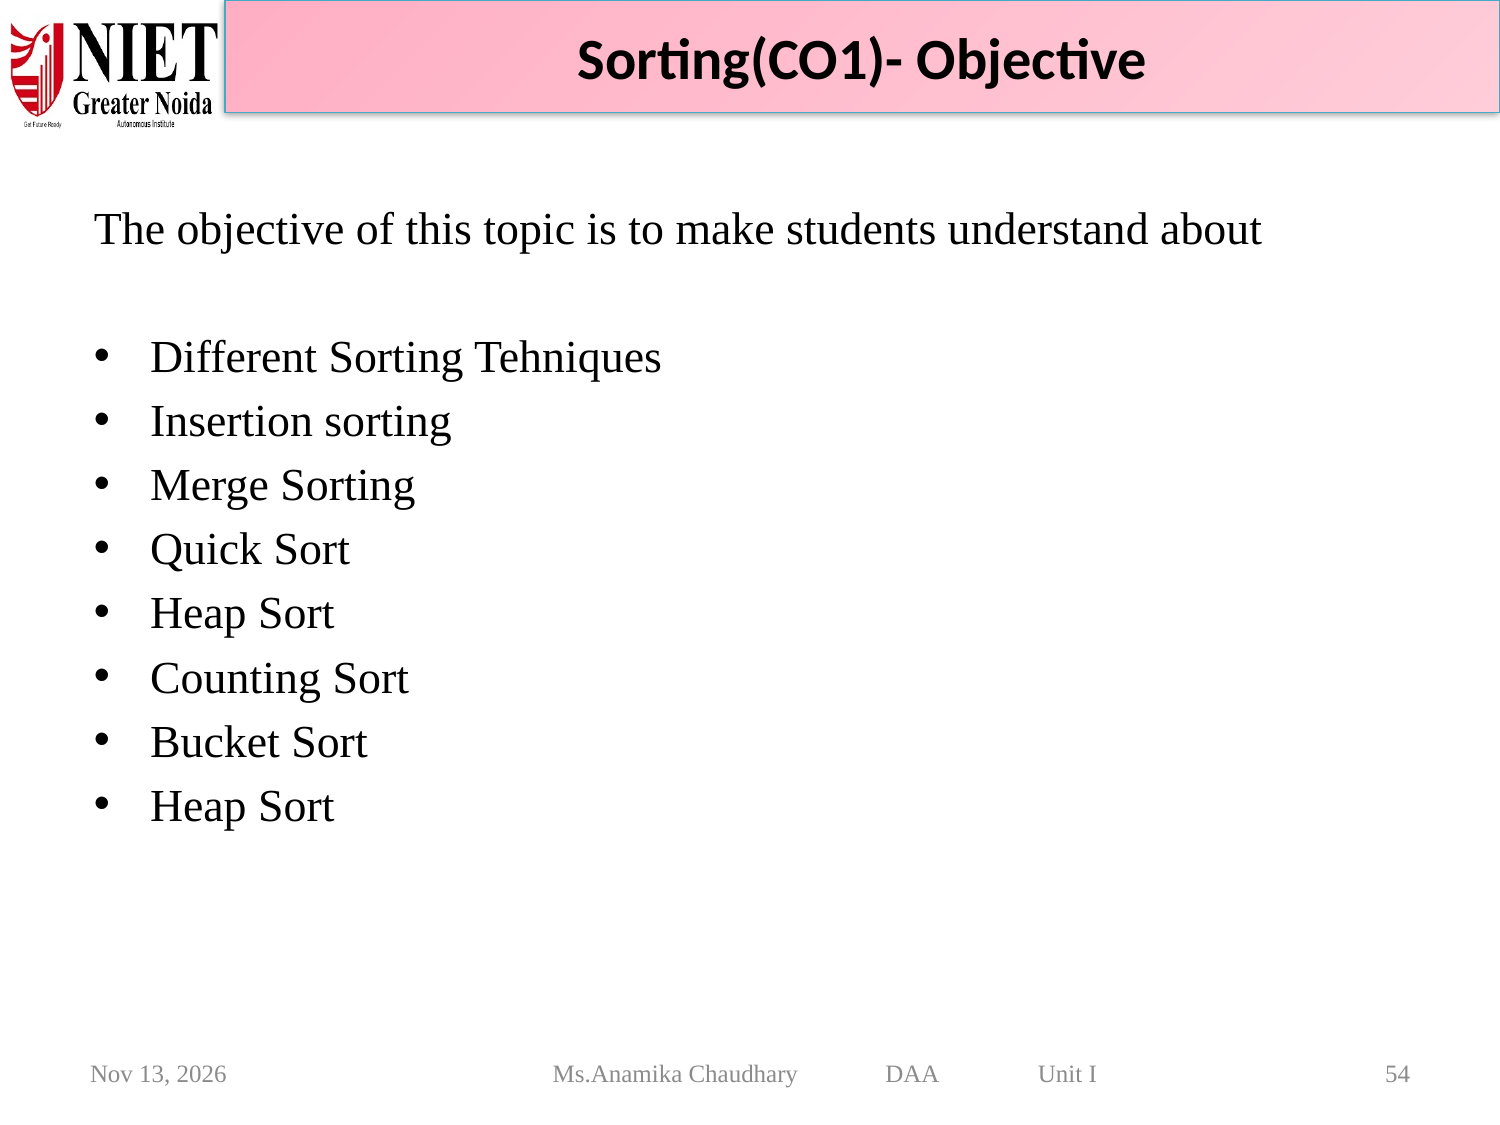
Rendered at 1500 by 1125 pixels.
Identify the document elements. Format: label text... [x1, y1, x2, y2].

text_box Sorting(CO1)- Objective [238, 0, 1500, 113]
slide_number 54 [1074, 1042, 1425, 1103]
picture [0, 0, 238, 153]
footer Ms.Anamika Chaudhary DAA Unit I [412, 1042, 1074, 1103]
list The objective of this topic is to make students understand about Different Sorting Tehniques Insertion sorting Merge Sorting Quick Sort Heap Sort Counting Sort Bucket Sort Heap Sort [79, 191, 1429, 934]
slide_number 29-Jul-24 [75, 1042, 412, 1103]
